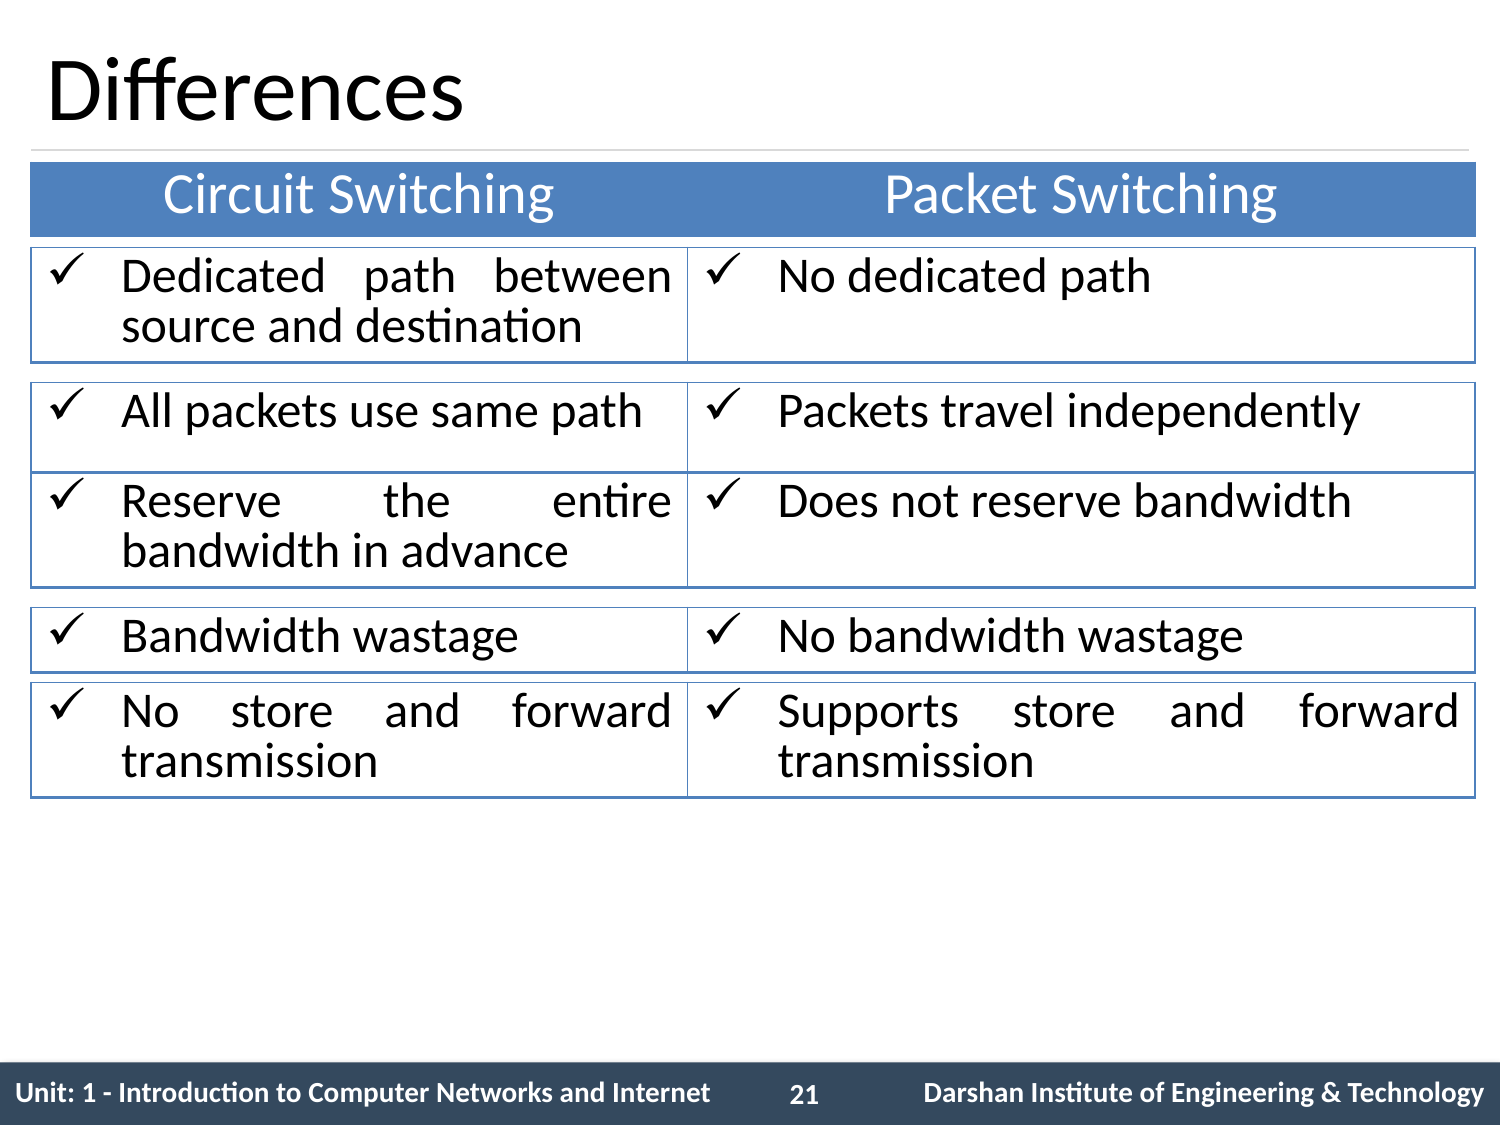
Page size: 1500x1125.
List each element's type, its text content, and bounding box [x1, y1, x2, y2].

table_header No bandwidth wastage [688, 608, 1474, 671]
table_header Does not reserve bandwidth [688, 473, 1474, 586]
table_header Packets travel independently [688, 383, 1474, 471]
table_header Bandwidth wastage [32, 608, 687, 671]
title Differences [31, 17, 1469, 150]
table_header Packet Switching [687, 163, 1474, 235]
table_header No dedicated path [688, 248, 1474, 361]
table_header Supports store and forward transmission [688, 683, 1474, 796]
table_header Reserve the entire bandwidth in advance [32, 473, 687, 586]
table_header All packets use same path [32, 383, 687, 471]
table_header Circuit Switching [32, 163, 687, 235]
table_header No store and forward transmission [32, 683, 687, 796]
table_header Dedicated path between source and destination [32, 248, 687, 361]
